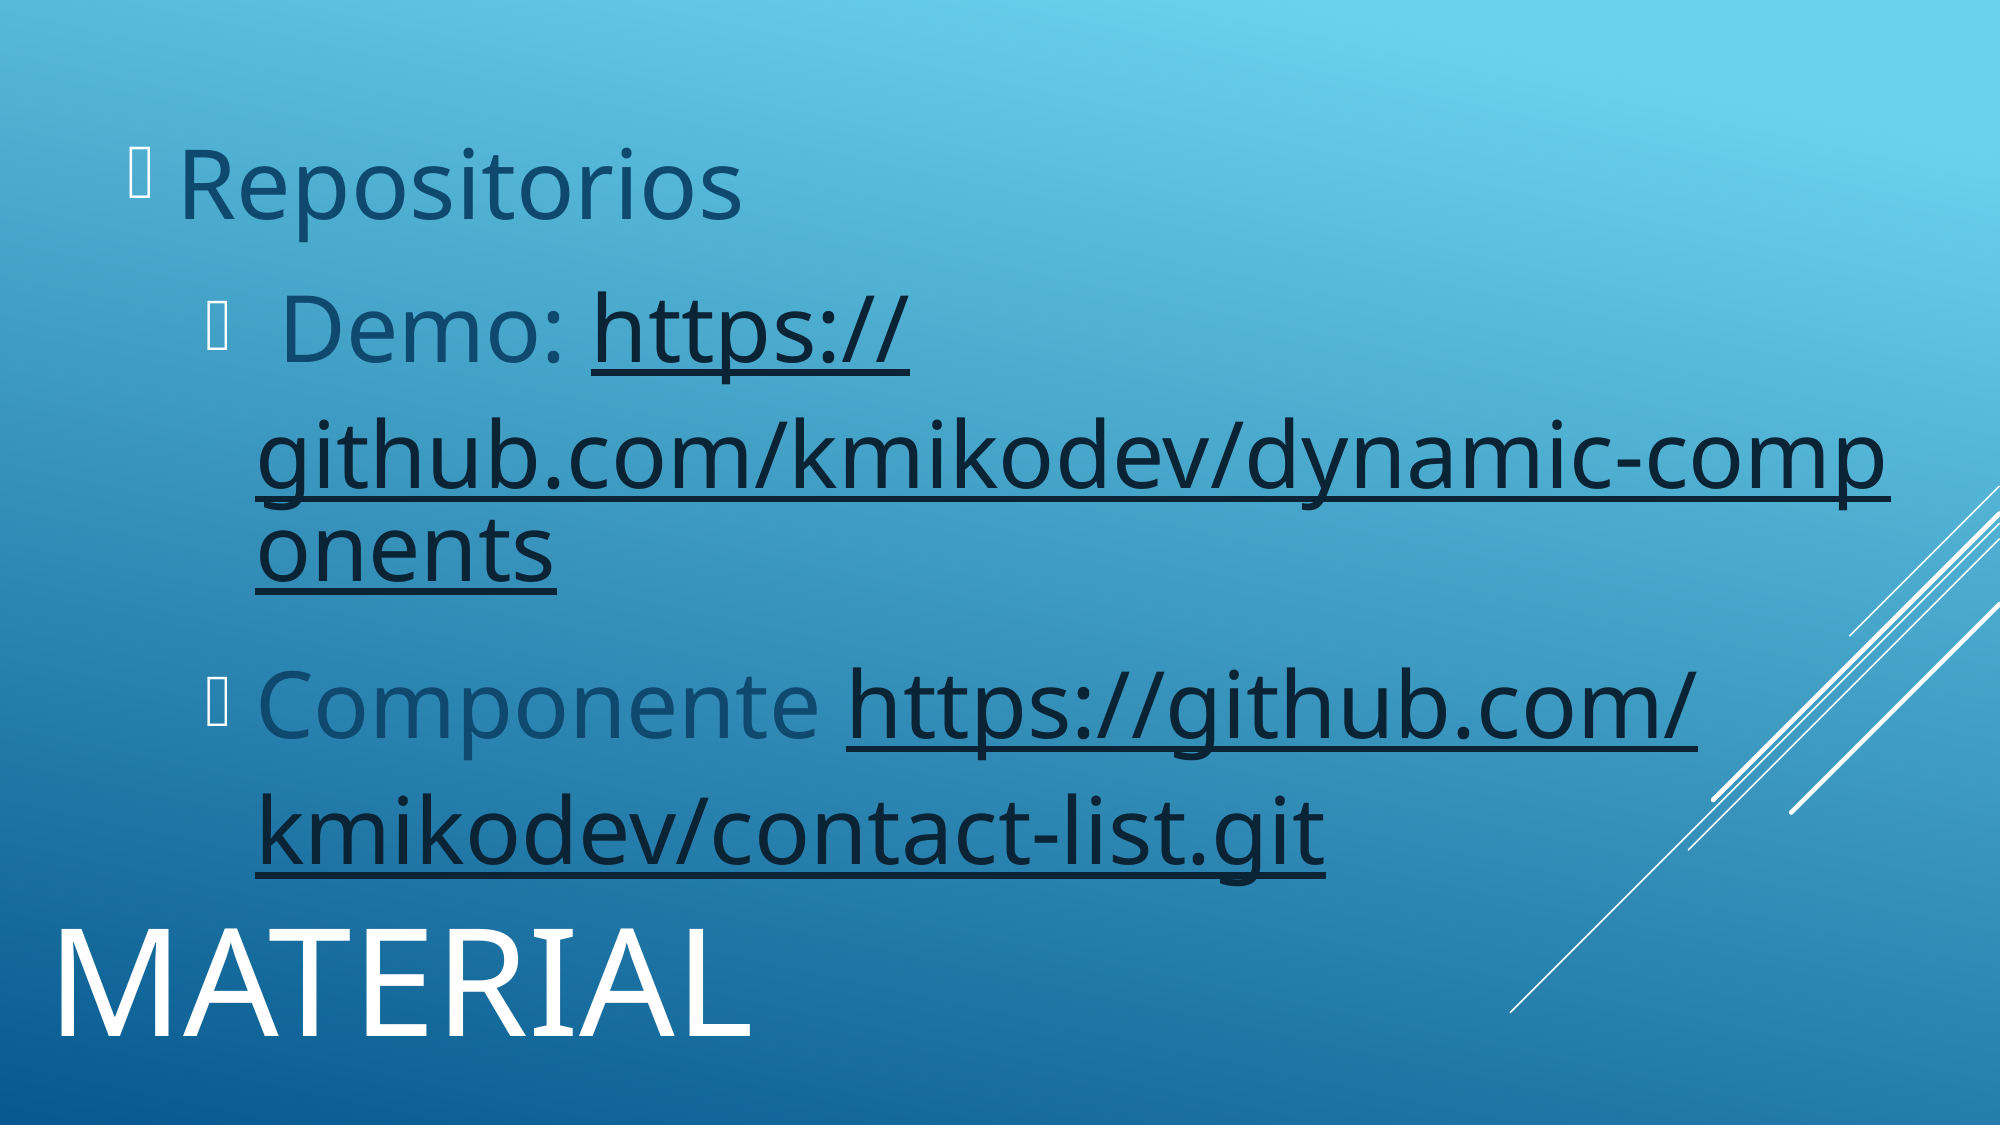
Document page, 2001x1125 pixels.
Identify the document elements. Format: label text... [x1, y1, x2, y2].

list Repositorios Demo: https://github.com/kmikodev/dynamic-components Componente https://github.com/kmikodev/contact-list.git [112, 112, 1943, 816]
title MATERIAL [32, 853, 1433, 1101]
